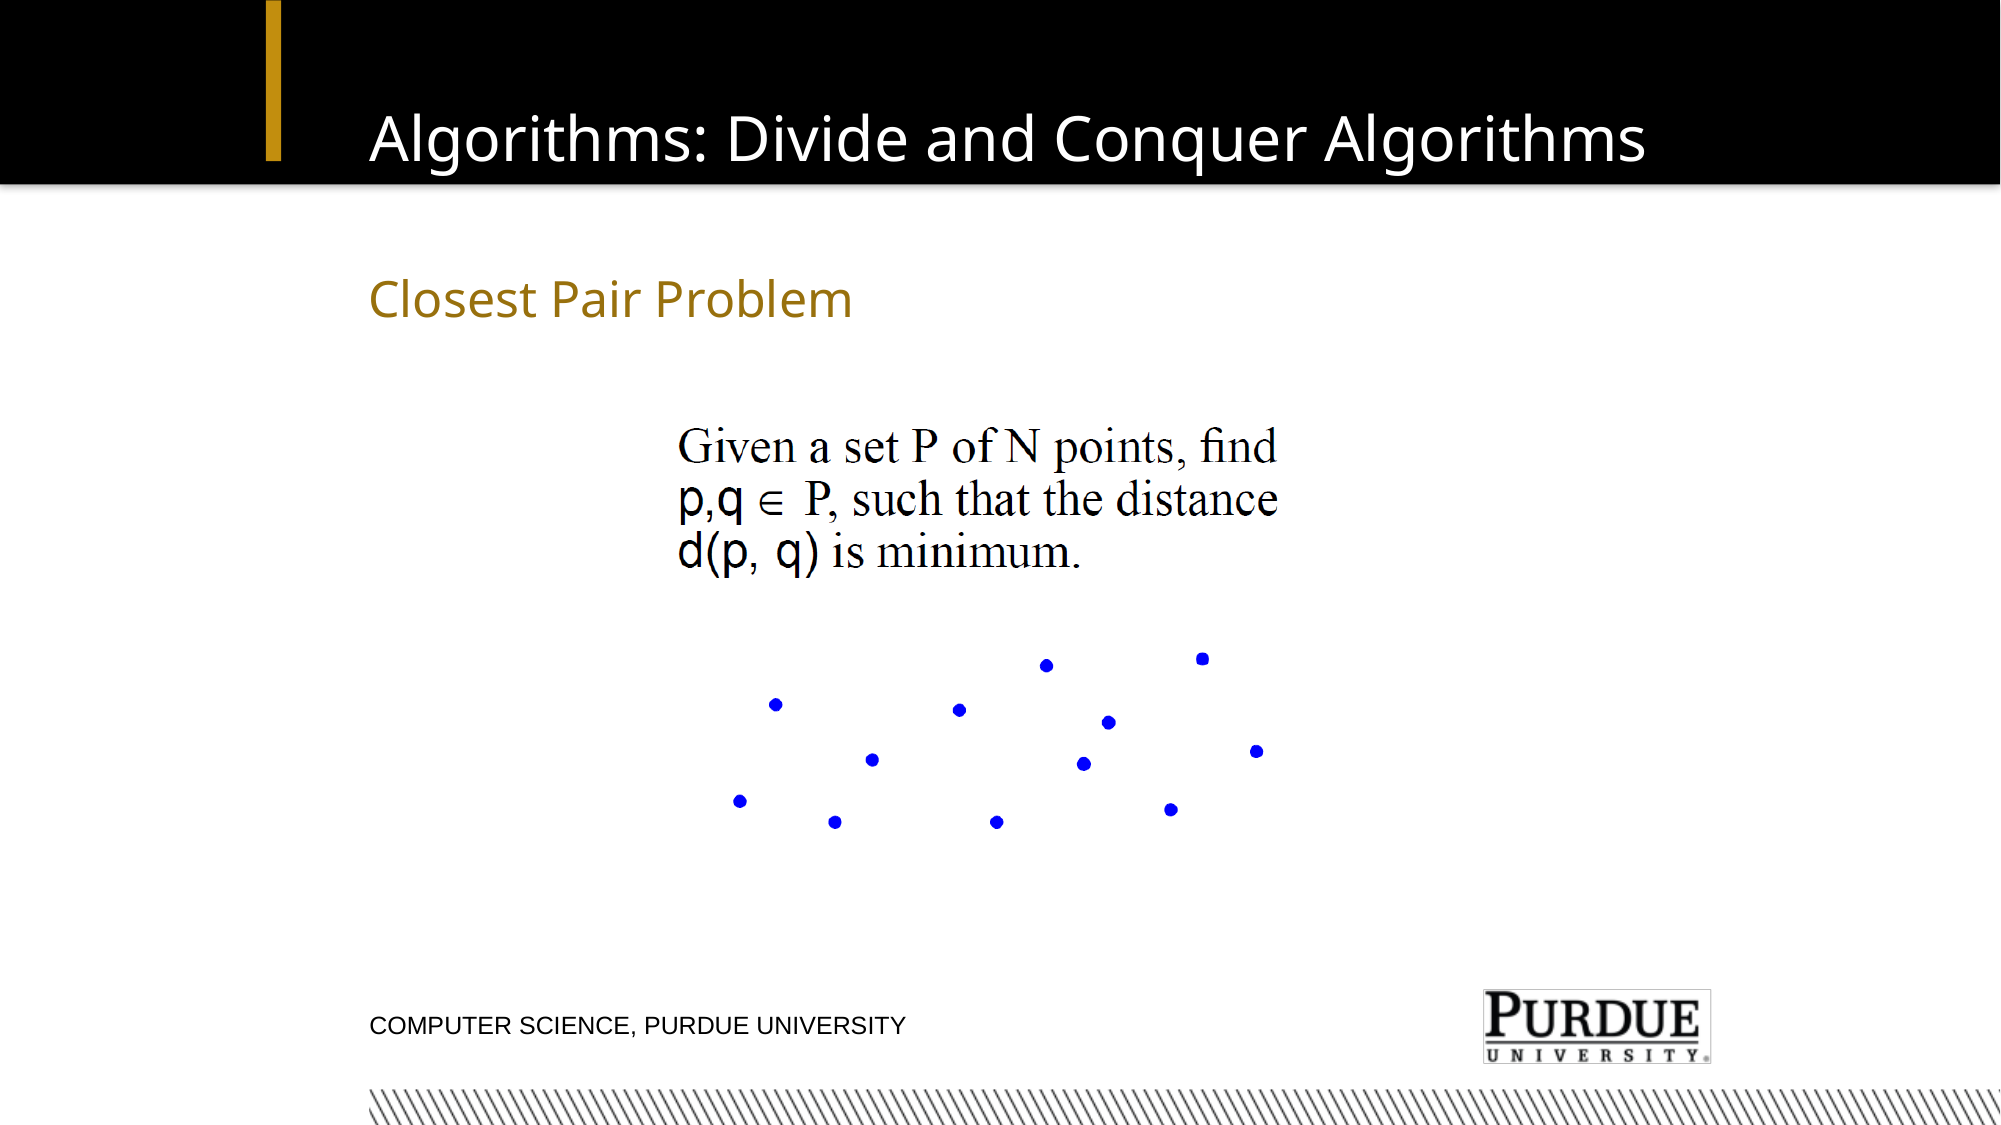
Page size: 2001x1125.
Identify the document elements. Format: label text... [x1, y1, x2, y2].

list Computer Science, Purdue University [369, 1009, 1375, 1047]
list Closest Pair Problem [368, 267, 1704, 337]
picture [666, 418, 1295, 858]
title Algorithms: Divide and Conquer Algorithms [369, 98, 1704, 186]
